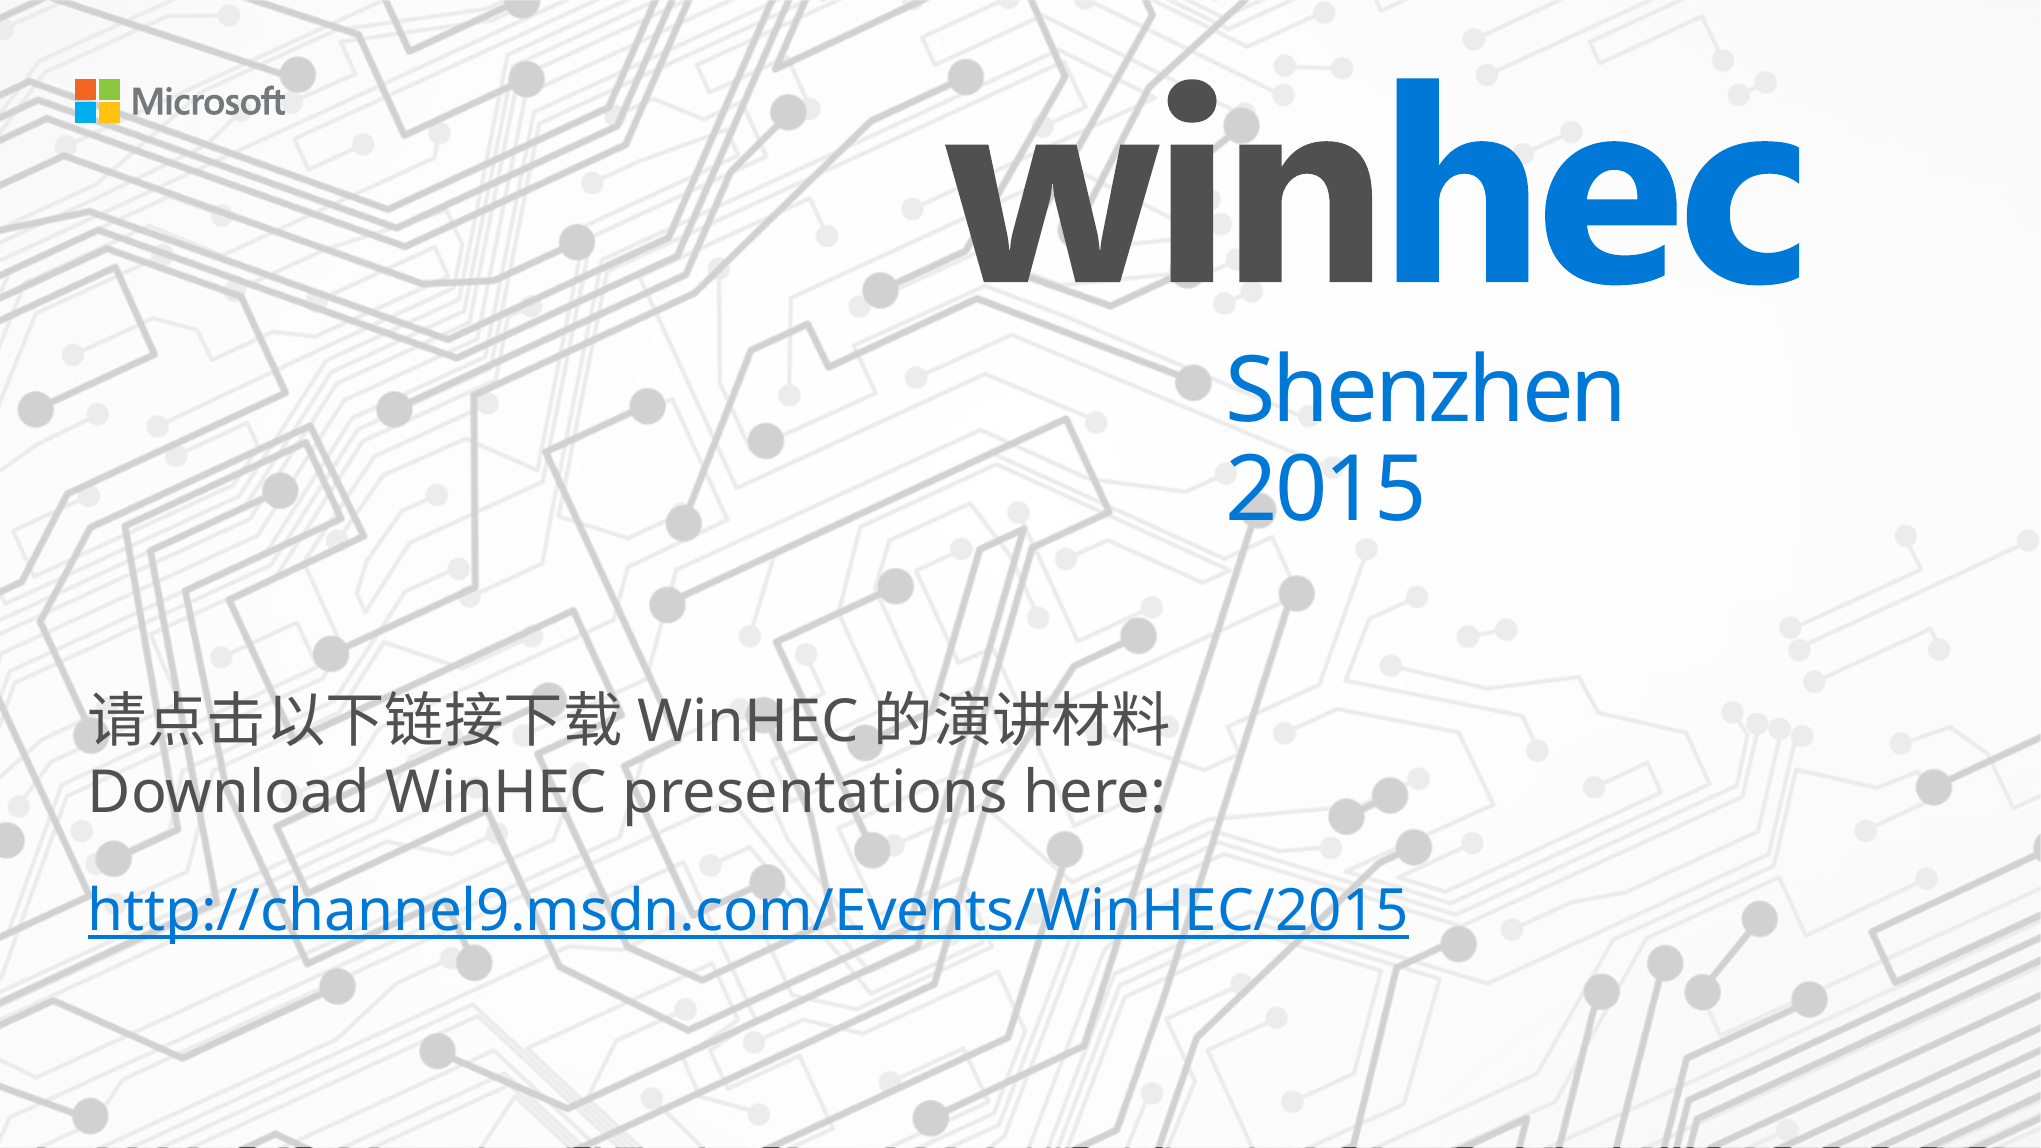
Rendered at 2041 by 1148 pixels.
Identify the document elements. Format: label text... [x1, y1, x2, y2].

text_box 请点击以下链接下载WinHEC的演讲材料 Download WinHEC presentations here: http://channel9.msdn.com/Events/WinHEC/2015 [57, 657, 1783, 976]
